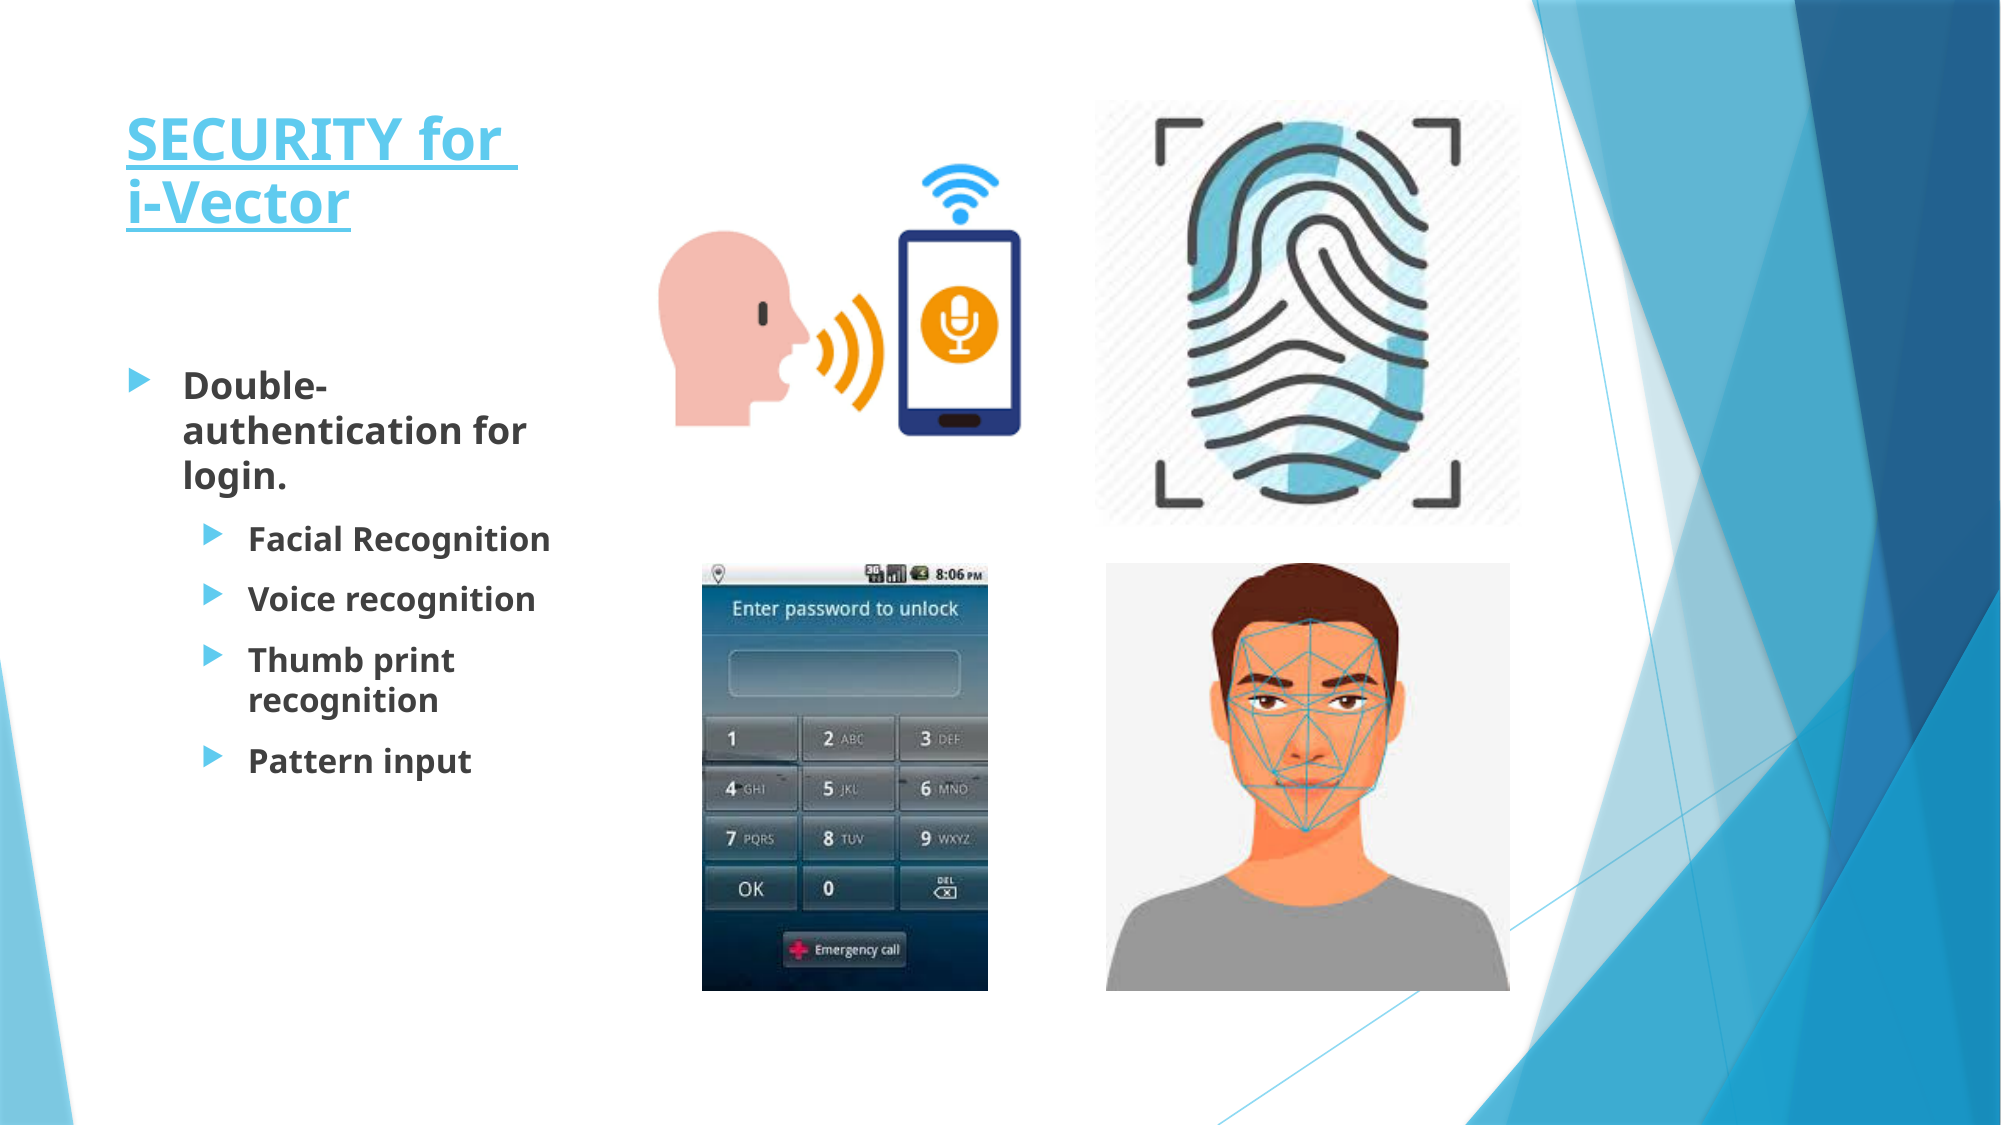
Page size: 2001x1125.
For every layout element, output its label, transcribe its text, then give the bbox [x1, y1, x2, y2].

picture [630, 142, 1058, 485]
picture [1094, 99, 1522, 527]
title SECURITY for i-Vector [111, 99, 592, 317]
picture [1106, 563, 1511, 992]
picture [702, 590, 988, 992]
list Double- authentication for login. Facial Recognition Voice recognition Thumb print recognition Pattern input [111, 354, 592, 992]
picture [702, 563, 988, 589]
